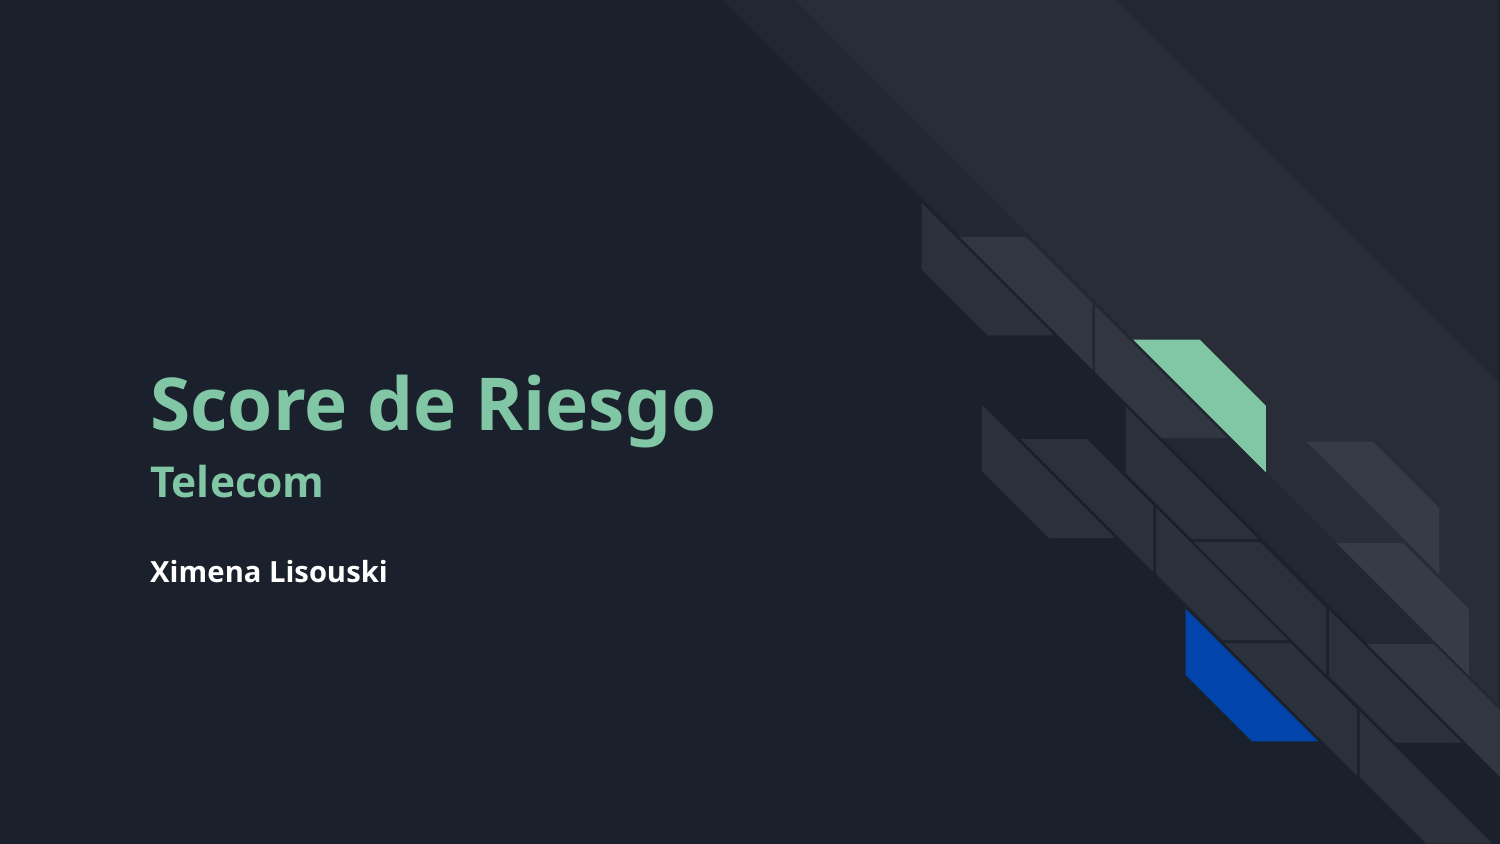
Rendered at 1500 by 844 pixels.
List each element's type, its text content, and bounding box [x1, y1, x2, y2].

subtitle Ximena Lisouski [135, 530, 1397, 620]
title Score de Riesgo Telecom [135, 336, 951, 526]
